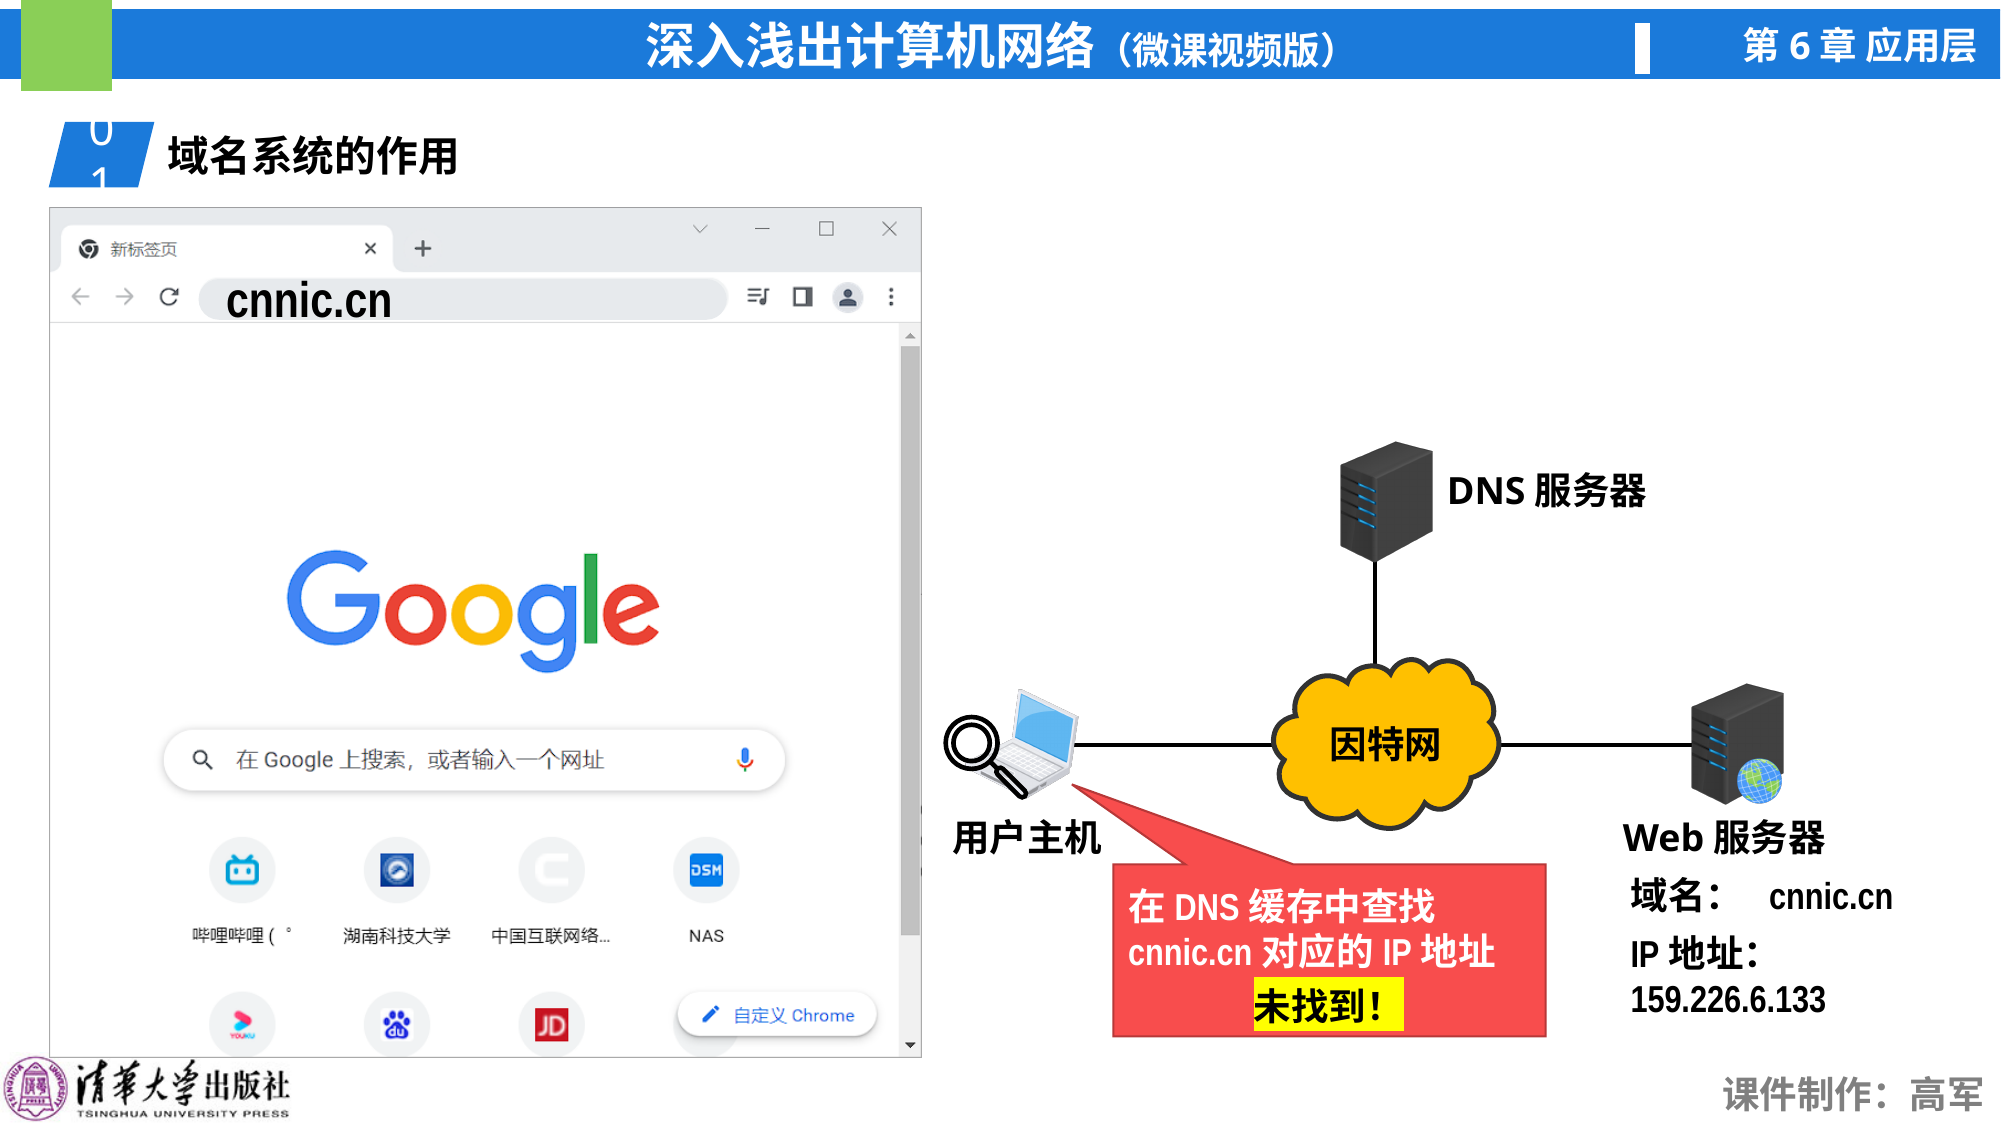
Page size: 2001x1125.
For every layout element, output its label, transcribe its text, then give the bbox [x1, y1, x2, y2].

text_box 未找到！ [1225, 982, 1432, 1028]
picture [965, 689, 1079, 799]
picture [0, 1052, 310, 1125]
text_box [49, 122, 1066, 189]
text_box 在DNS缓存中查找 cnnic.cn对应的IP地址 [1079, 785, 1547, 1038]
picture [1340, 441, 1433, 563]
text_box Web服务器 [1592, 806, 1857, 866]
text_box 用户主机 [929, 806, 1126, 866]
text_box 因特网 [1273, 659, 1499, 744]
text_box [49, 207, 922, 1058]
picture [1691, 683, 1784, 805]
text_box [943, 715, 965, 771]
text_box IP地址：159.226.6.133 [1615, 922, 2000, 1028]
text_box 域名： cnnic.cn [1615, 864, 1968, 922]
text_box 因特网 [1274, 746, 1499, 829]
text_box DNS服务器 [1433, 459, 1694, 519]
